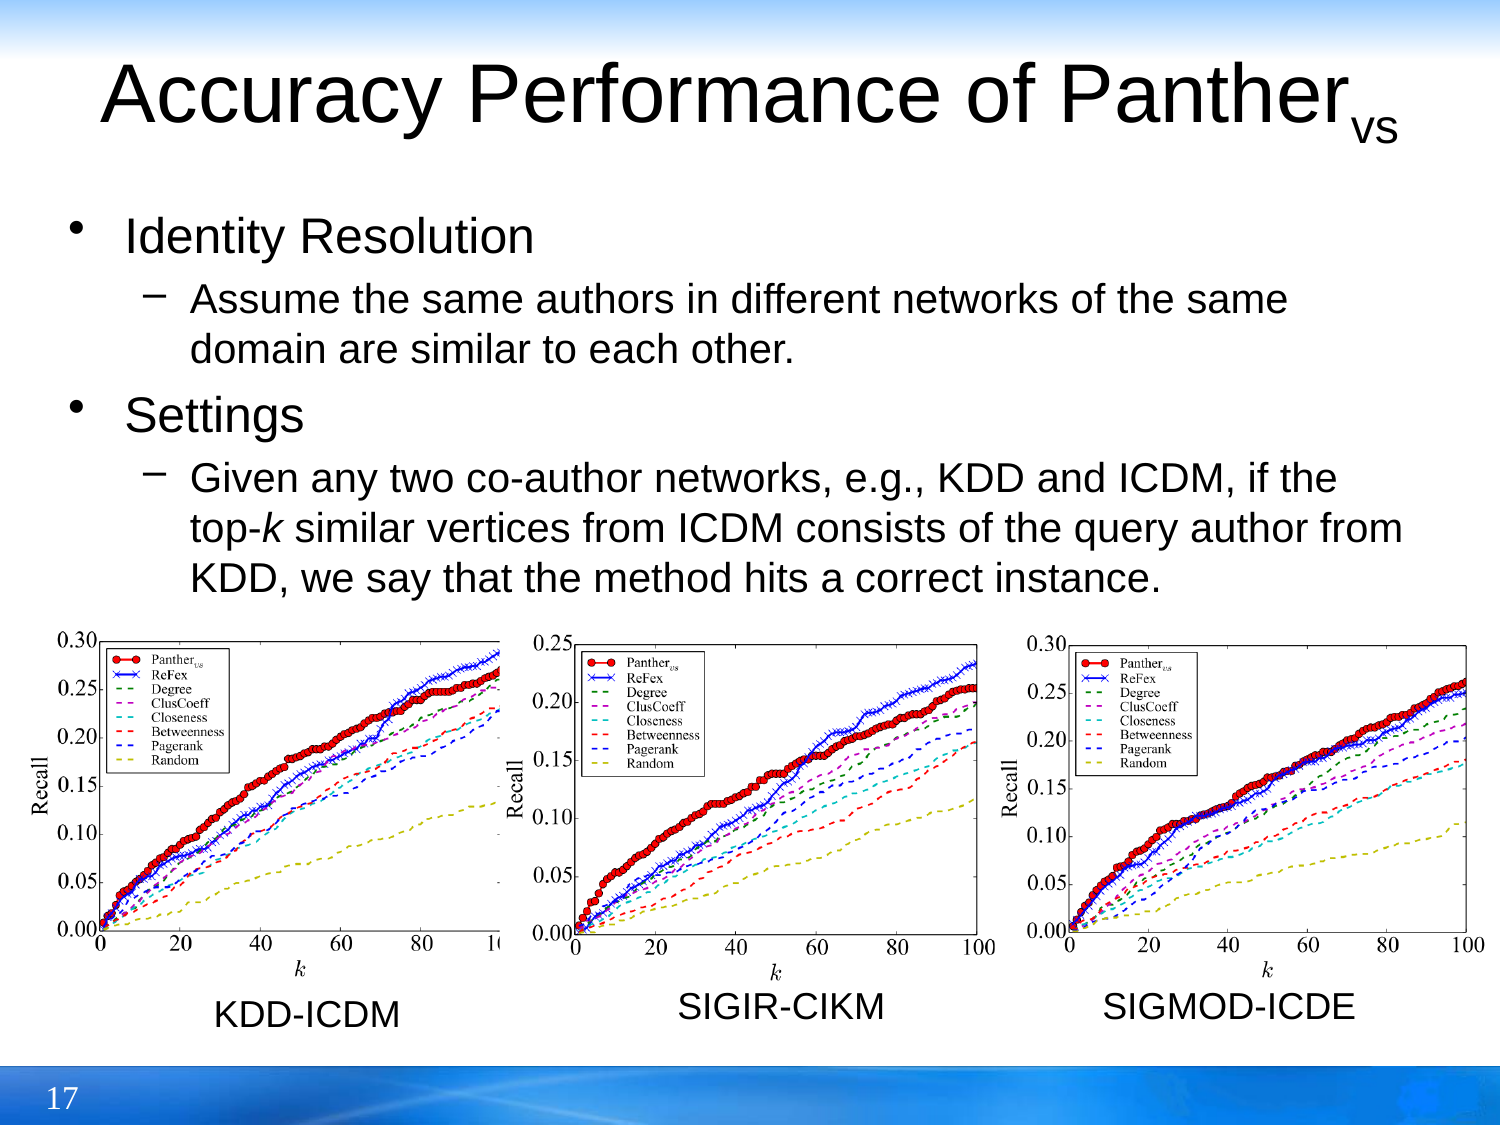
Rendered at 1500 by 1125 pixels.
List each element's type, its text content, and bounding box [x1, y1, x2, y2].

picture [24, 623, 1487, 991]
title Accuracy Performance of Panthervs [40, 30, 1460, 162]
picture [0, 1066, 1500, 1125]
list Identity Resolution Assume the same authors in different networks of the same domain are similar to each other. Settings Given any two co-author networks, e.g., KDD and ICDM, if the top-k similar vertices from ICDM consists of the query author from KDD, we say that the method hits a correct instance. [52, 196, 1438, 551]
text_box SIGIR-CIKM [662, 999, 923, 1035]
text_box KDD-ICDM [198, 994, 424, 1043]
text_box SIGMOD-ICDE [1087, 996, 1400, 1035]
